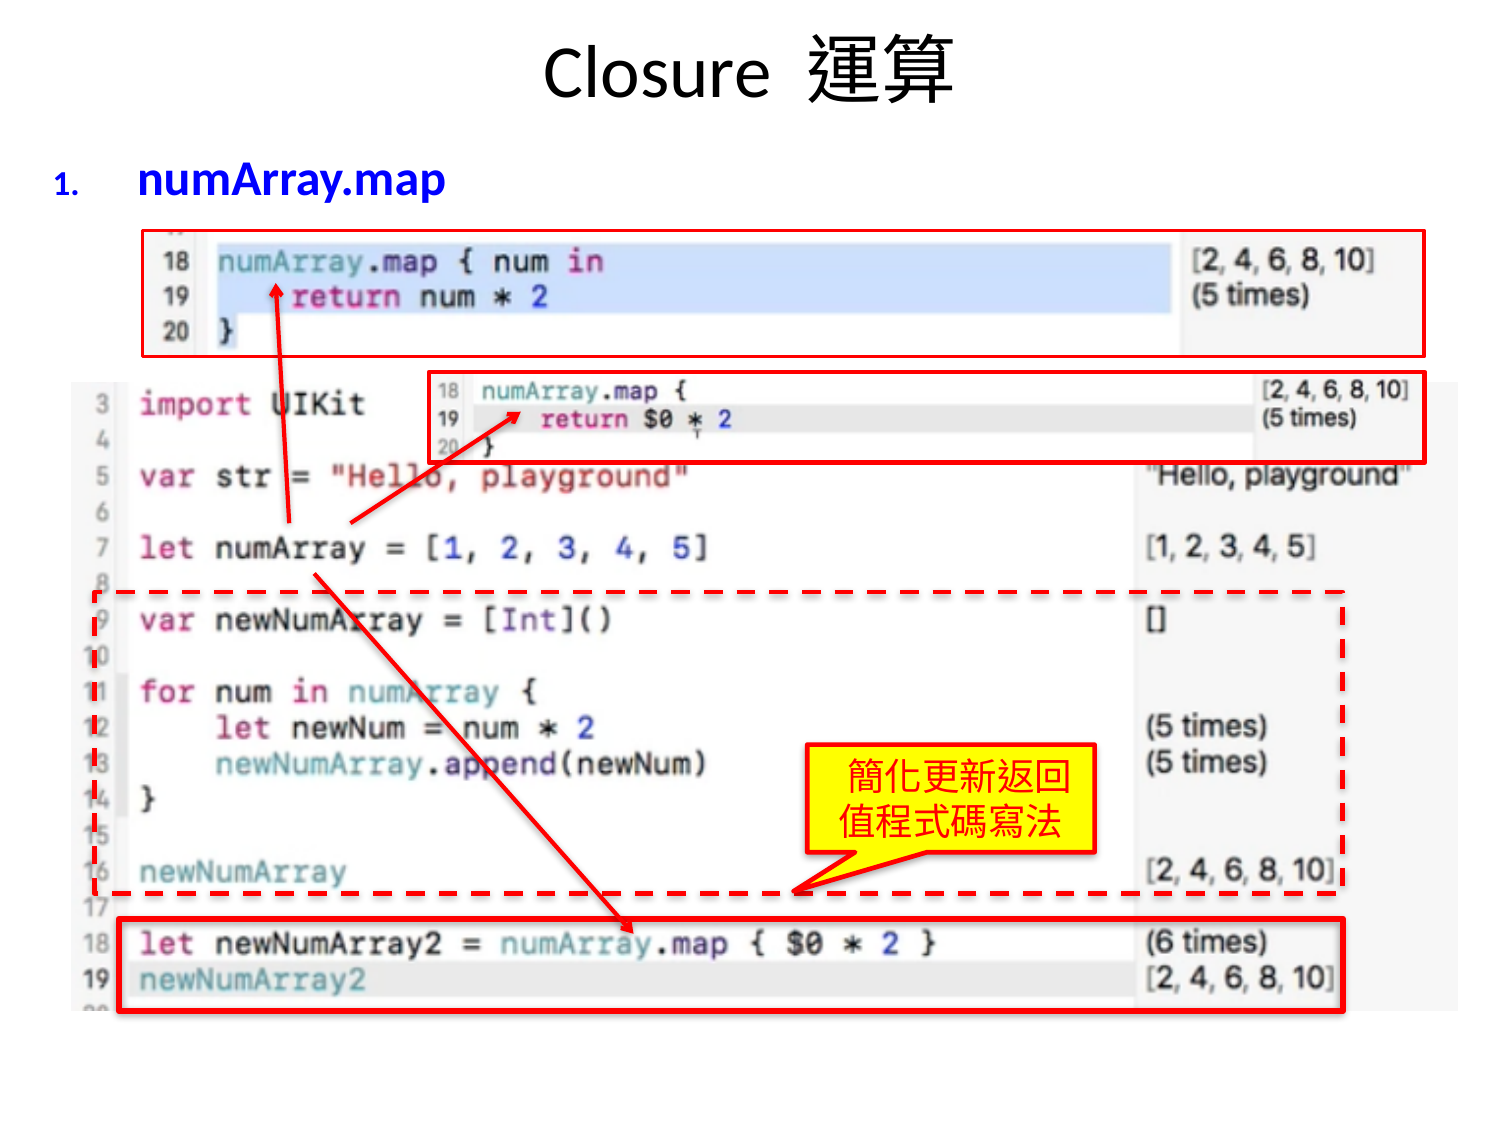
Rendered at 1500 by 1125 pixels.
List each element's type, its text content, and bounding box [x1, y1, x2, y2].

picture [71, 374, 1458, 1012]
picture [143, 231, 1423, 356]
title Closure 運算 [0, 0, 1500, 137]
list numArray.map [37, 137, 1464, 383]
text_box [275, 282, 290, 524]
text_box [313, 573, 634, 935]
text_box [350, 411, 521, 524]
